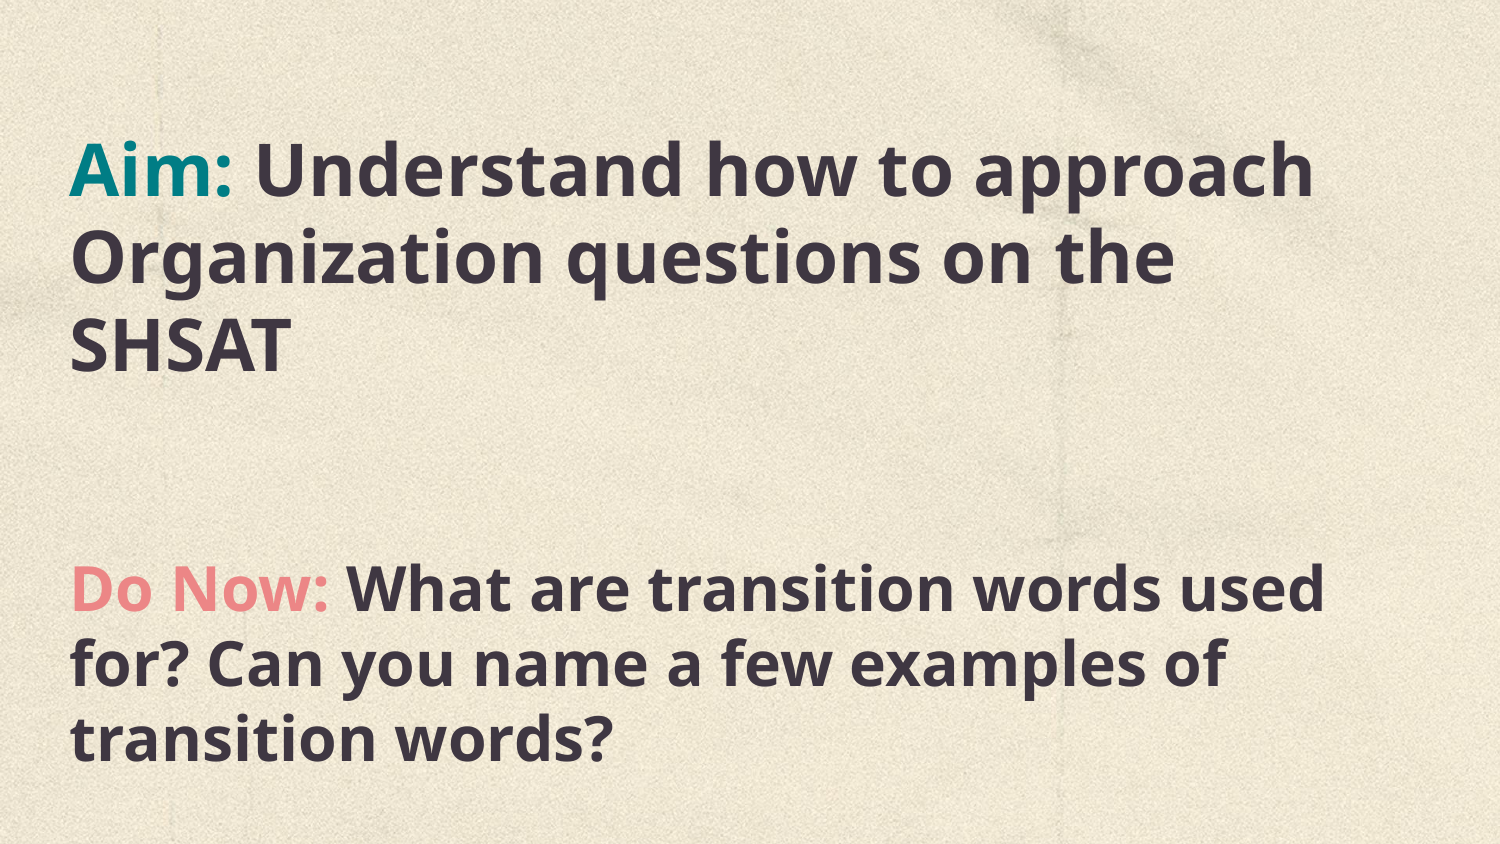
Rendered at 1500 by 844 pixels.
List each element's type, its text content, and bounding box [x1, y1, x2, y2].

picture [0, 0, 1500, 844]
title Aim: Understand how to approach Organization questions on the SHSAT [54, 51, 1390, 401]
title Do Now: What are transition words used for? Can you name a few examples of transition words? [54, 439, 1390, 789]
